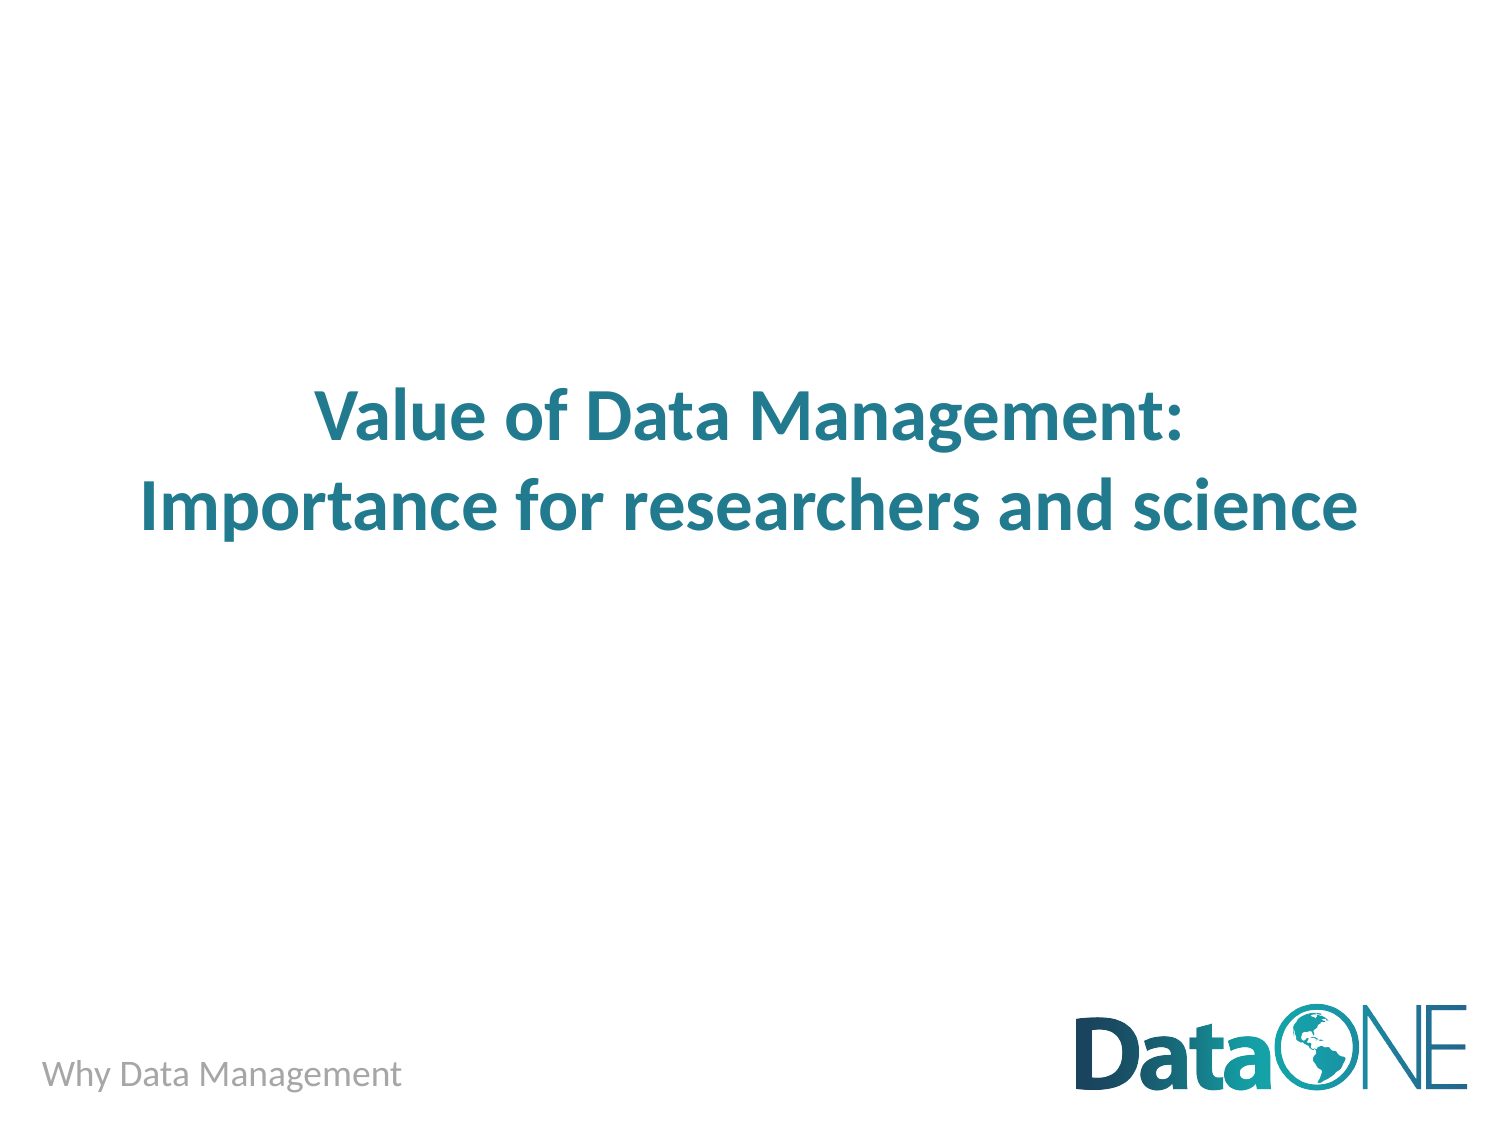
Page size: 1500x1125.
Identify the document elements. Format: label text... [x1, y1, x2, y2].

title Value of Data Management: Importance for researchers and science [0, 353, 1500, 559]
picture [1074, 1000, 1471, 1095]
